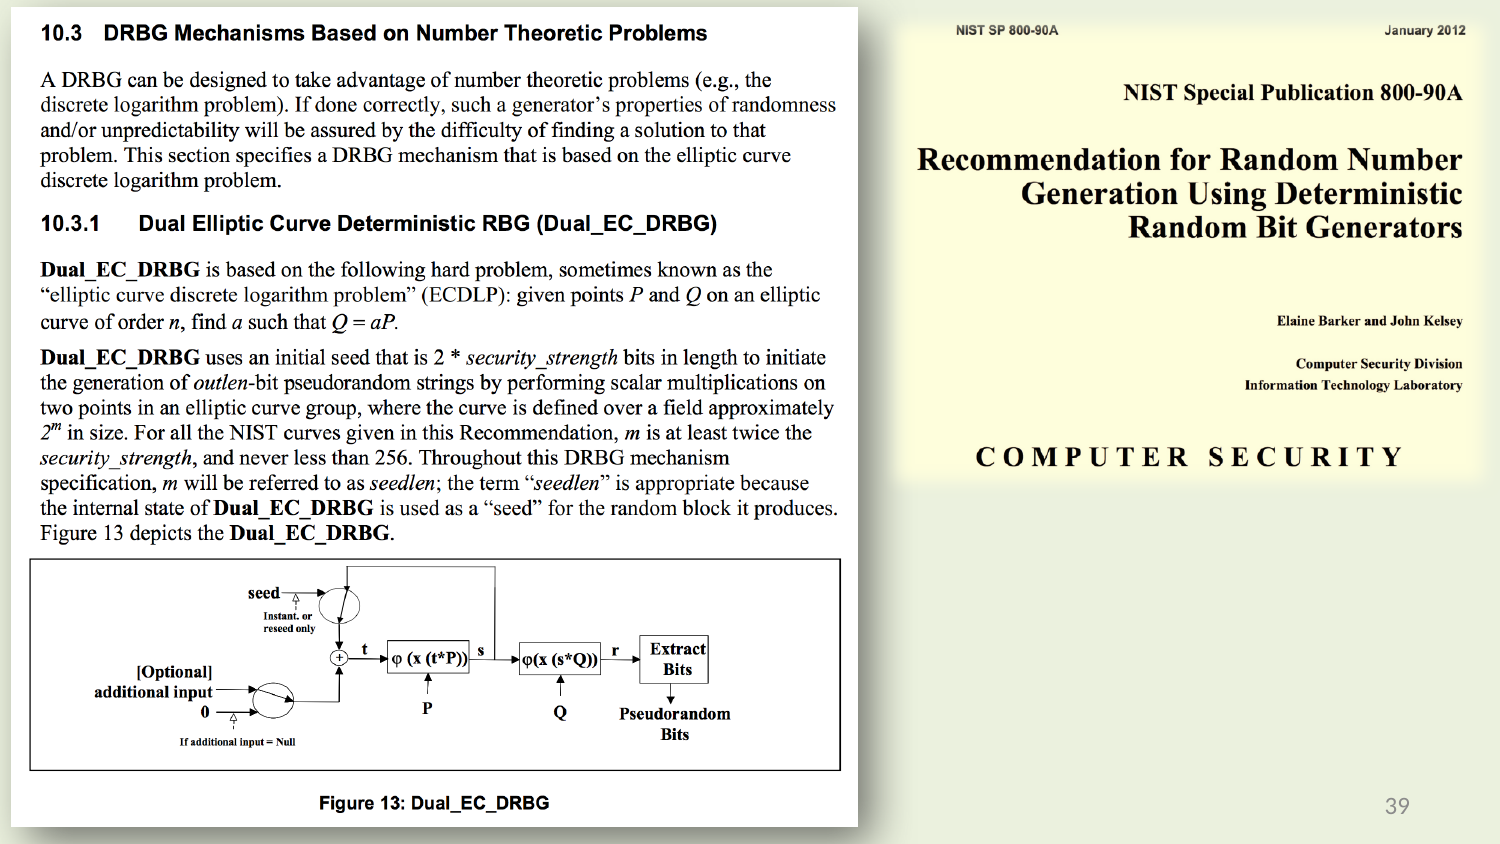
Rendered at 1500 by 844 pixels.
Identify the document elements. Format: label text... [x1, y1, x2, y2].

picture [879, 7, 1500, 499]
slide_number 38 [1074, 782, 1425, 827]
picture [11, 7, 858, 828]
